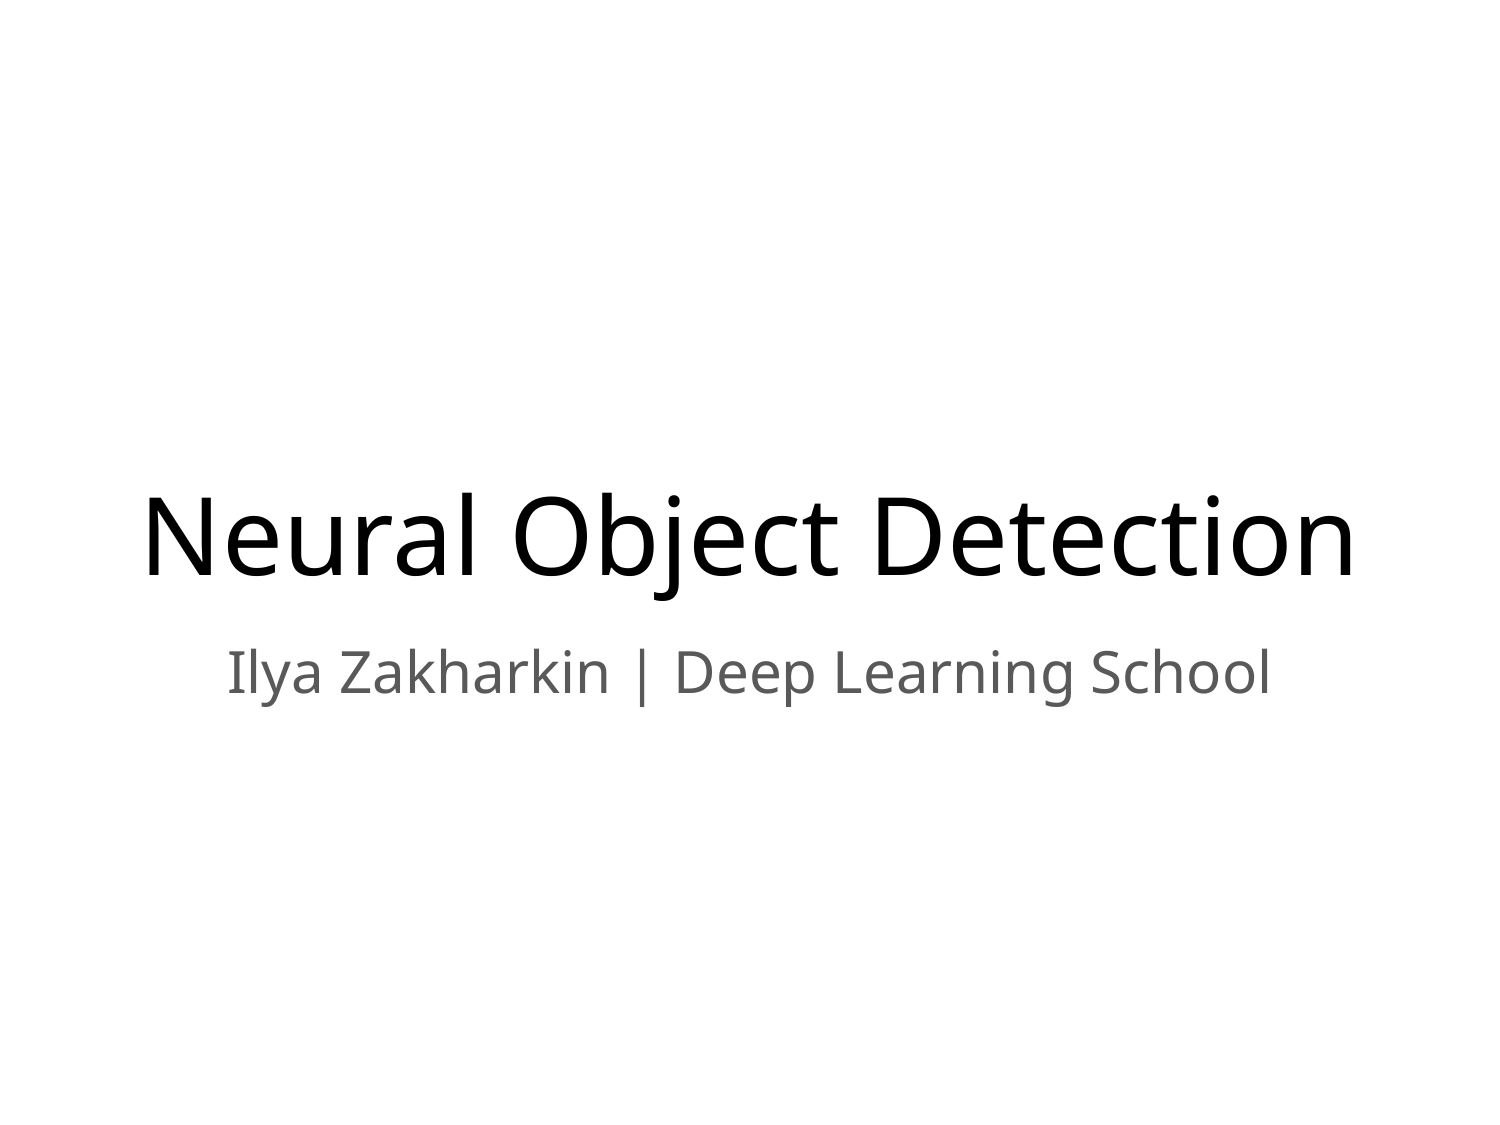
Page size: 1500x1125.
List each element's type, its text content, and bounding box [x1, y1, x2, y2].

subtitle Ilya Zakharkin | Deep Learning School [51, 619, 1449, 794]
title Neural Object Detection [51, 162, 1449, 612]
